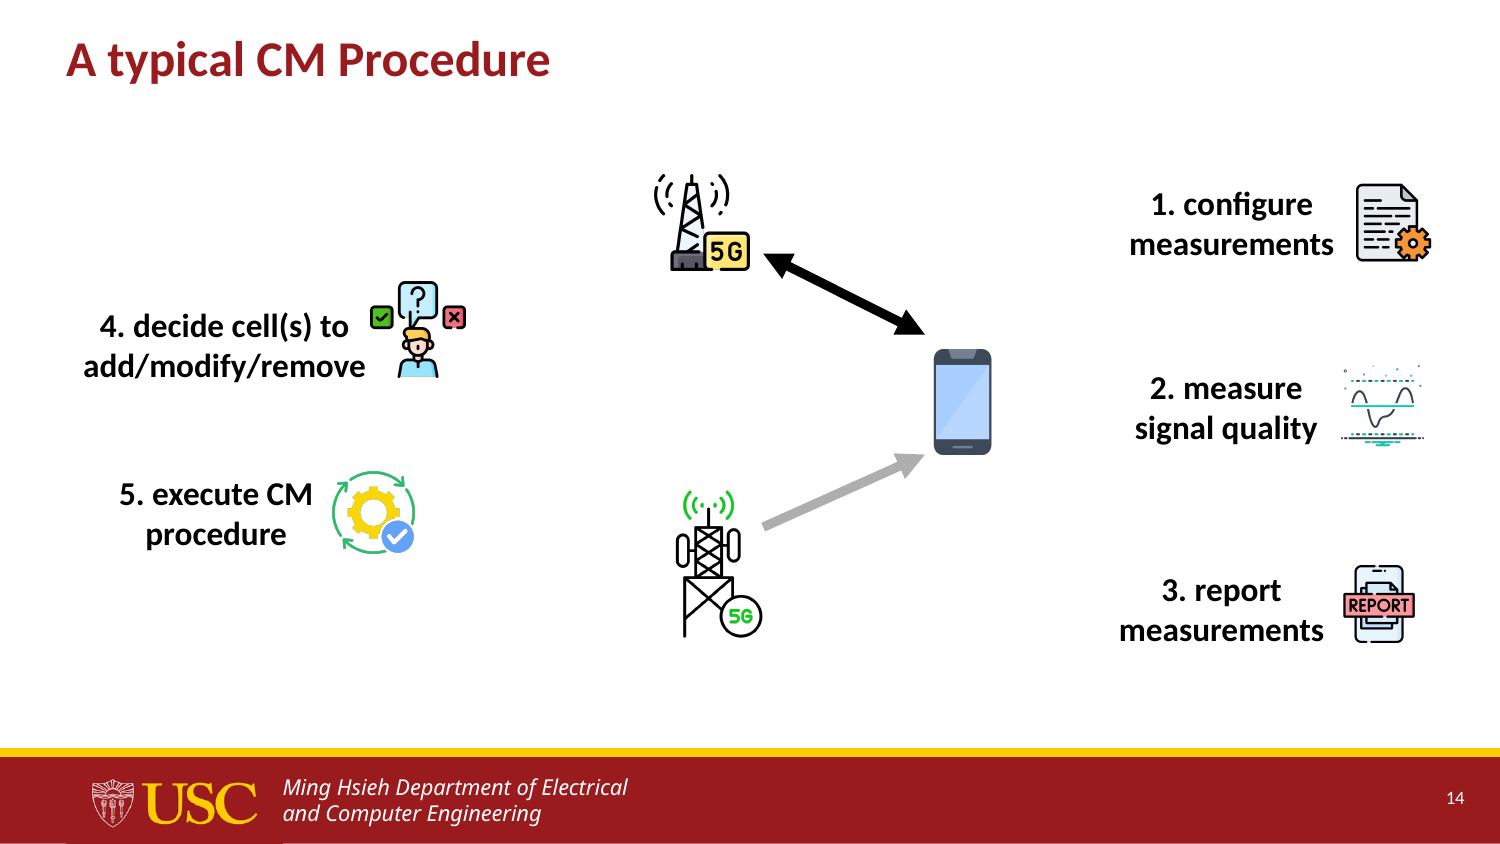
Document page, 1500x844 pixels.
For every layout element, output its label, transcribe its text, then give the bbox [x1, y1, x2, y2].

picture [66, 762, 283, 844]
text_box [1088, 560, 1418, 657]
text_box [1097, 174, 1436, 271]
picture [914, 349, 1011, 455]
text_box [65, 281, 467, 393]
slide_number 14 [1389, 764, 1480, 830]
picture [638, 483, 800, 645]
title A typical CM Procedure [51, 25, 587, 95]
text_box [763, 454, 926, 528]
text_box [763, 253, 926, 335]
picture [653, 174, 751, 271]
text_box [1118, 358, 1425, 455]
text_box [99, 464, 416, 561]
